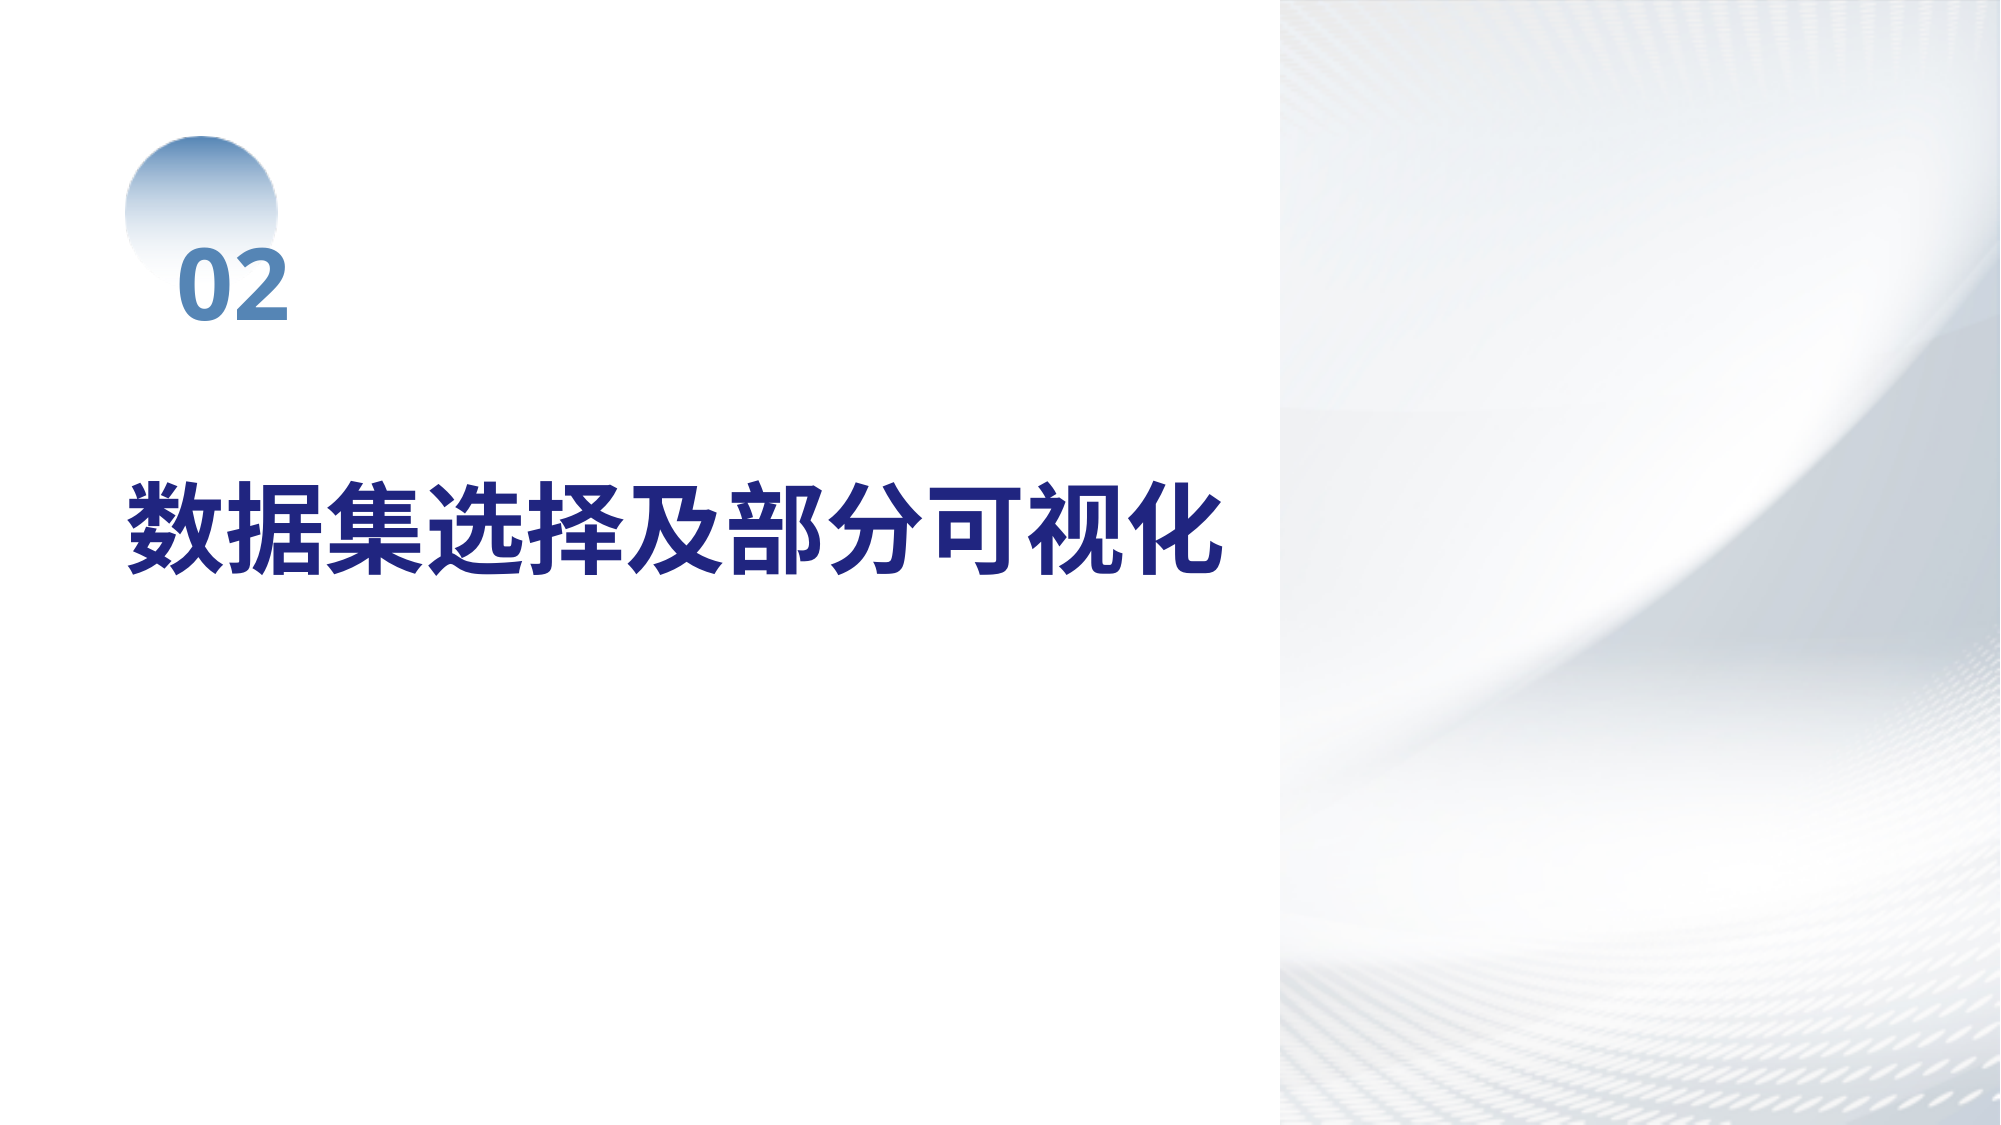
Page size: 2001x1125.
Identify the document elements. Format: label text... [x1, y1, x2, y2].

text_box 02 [160, 151, 1111, 350]
picture [1279, 0, 2000, 1125]
text_box 数据集选择及部分可视化 [109, 397, 1274, 596]
picture [125, 136, 278, 289]
